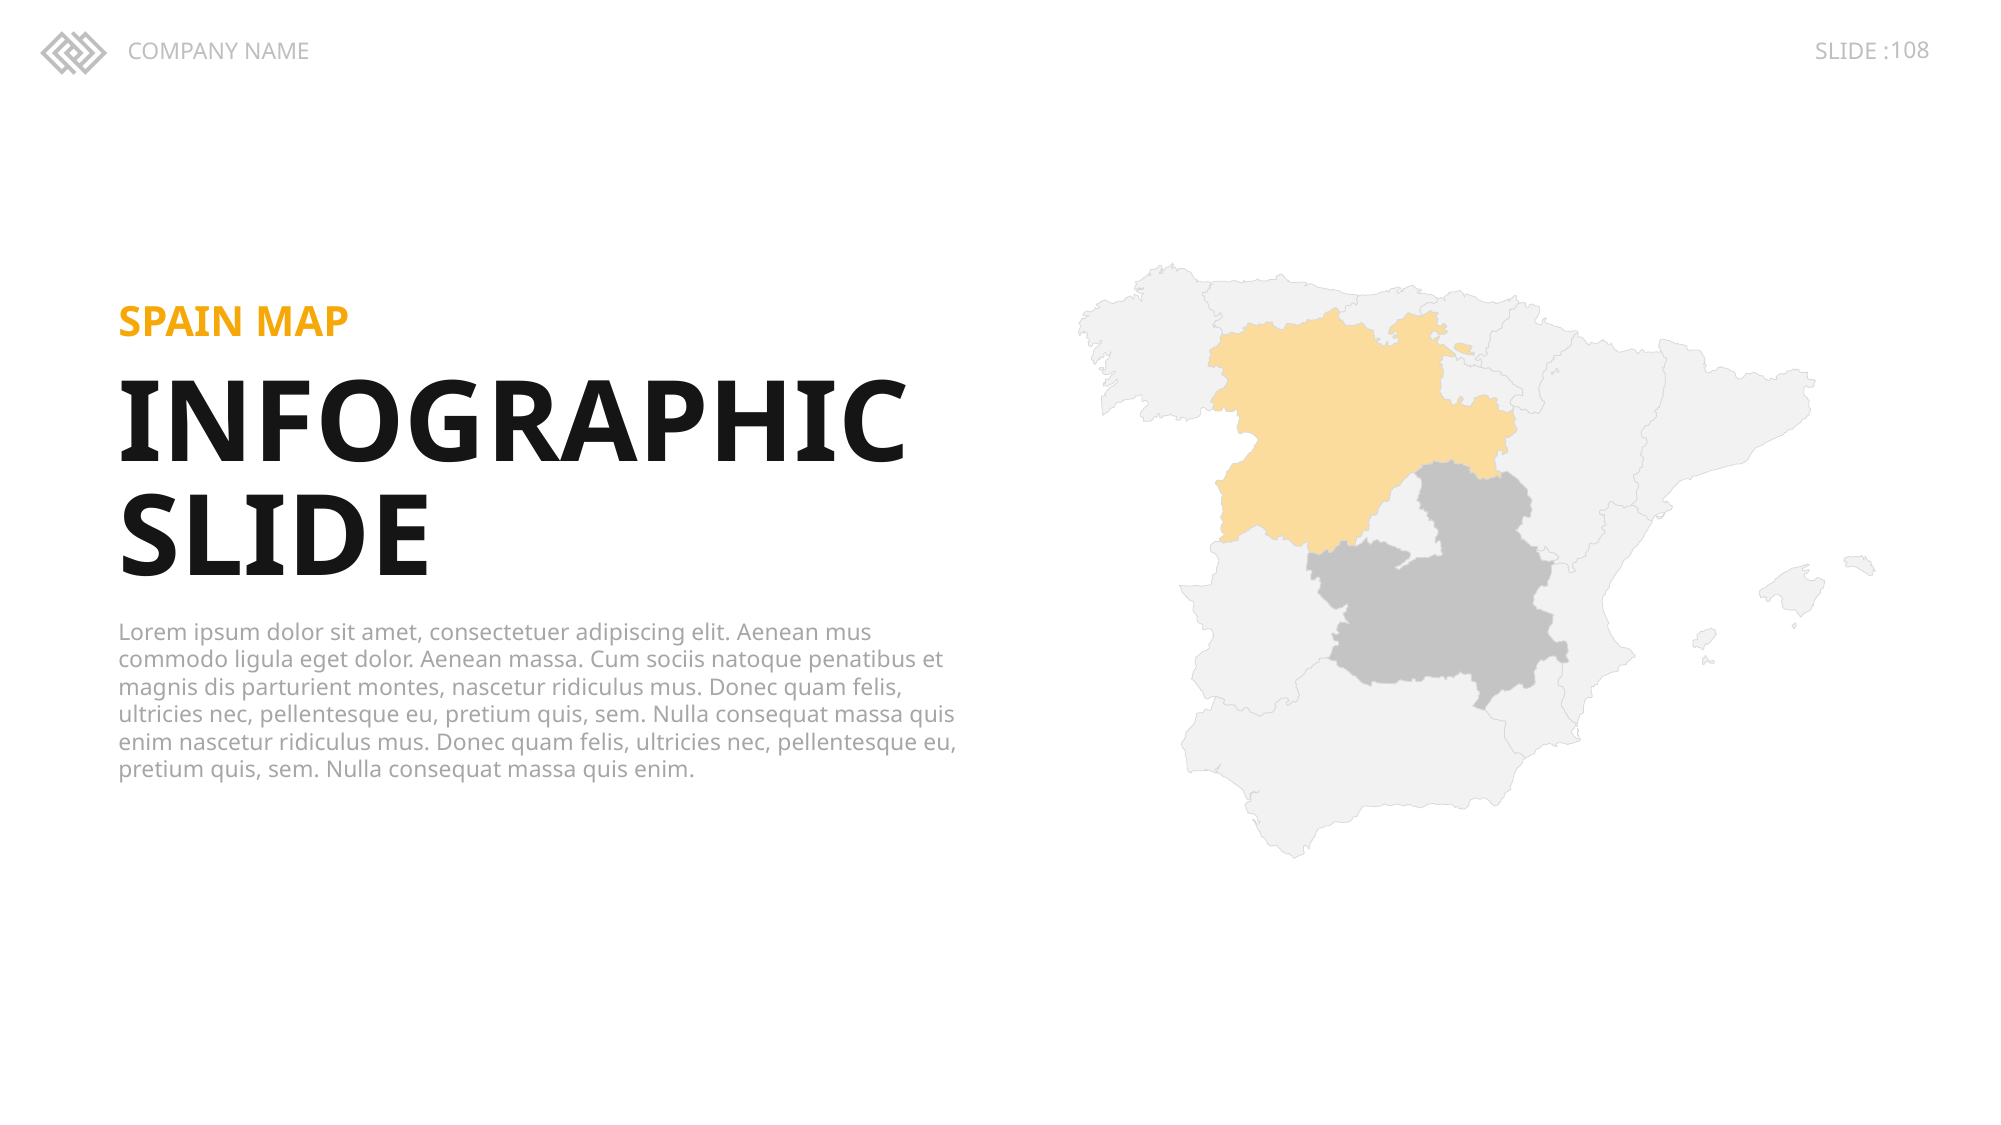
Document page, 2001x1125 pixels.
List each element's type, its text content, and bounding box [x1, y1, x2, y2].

text_box INFOGRAPHIC SLIDE [103, 346, 1002, 621]
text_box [1078, 262, 1876, 859]
text_box Lorem ipsum dolor sit amet, consectetuer adipiscing elit. Aenean mus commodo ligula eget dolor. Aenean massa. Cum sociis natoque penatibus et magnis dis parturient montes, nascetur ridiculus mus. Donec quam felis, ultricies nec, pellentesque eu, pretium quis, sem. Nulla consequat massa quis enim nascetur ridiculus mus. Donec quam felis, ultricies nec, pellentesque eu, pretium quis, sem. Nulla consequat massa quis enim. [103, 621, 1002, 813]
text_box SPAIN MAP [103, 291, 1002, 346]
